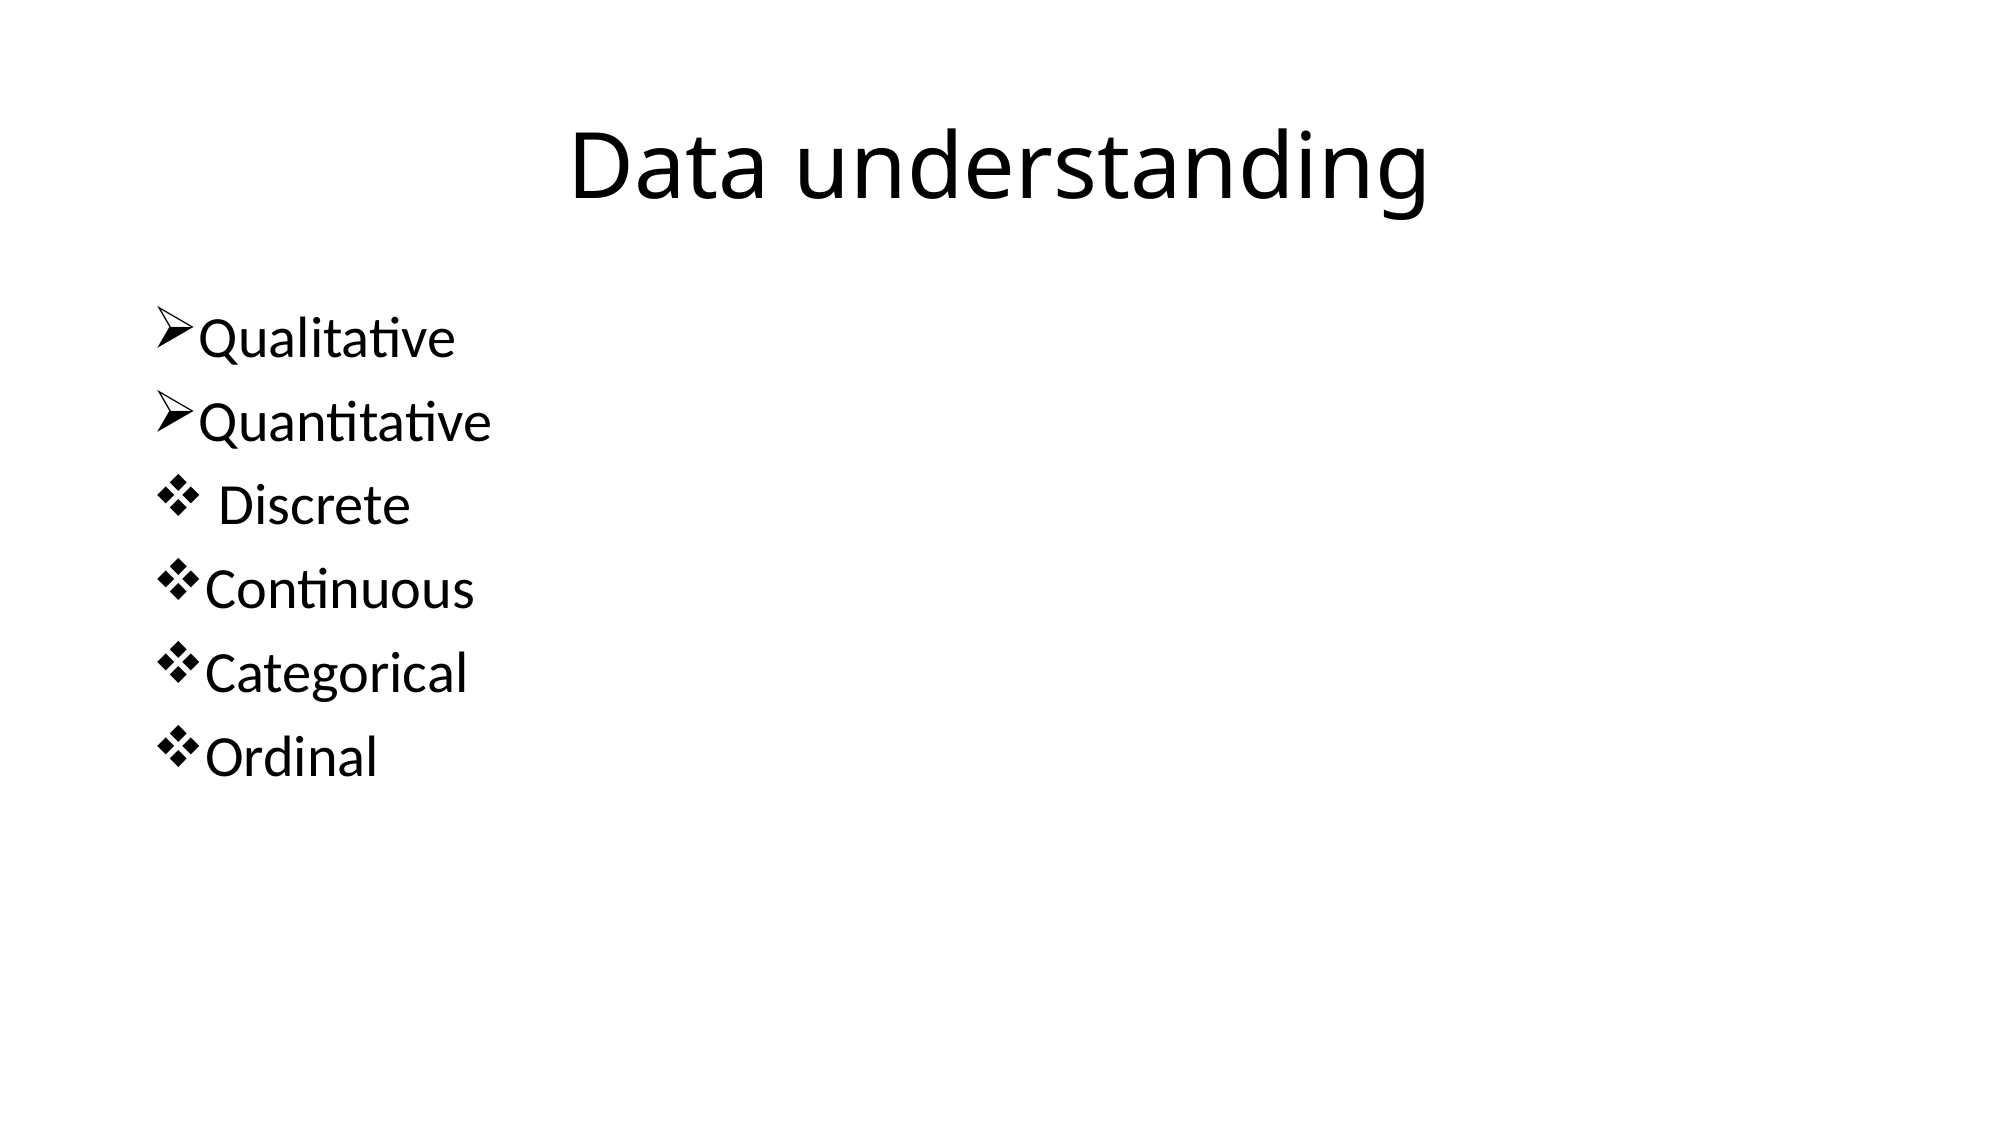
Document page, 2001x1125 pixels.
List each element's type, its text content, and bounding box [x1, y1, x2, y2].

title Data understanding [137, 59, 1863, 278]
list Qualitative Quantitative Discrete Continuous Categorical Ordinal [137, 299, 1863, 1014]
